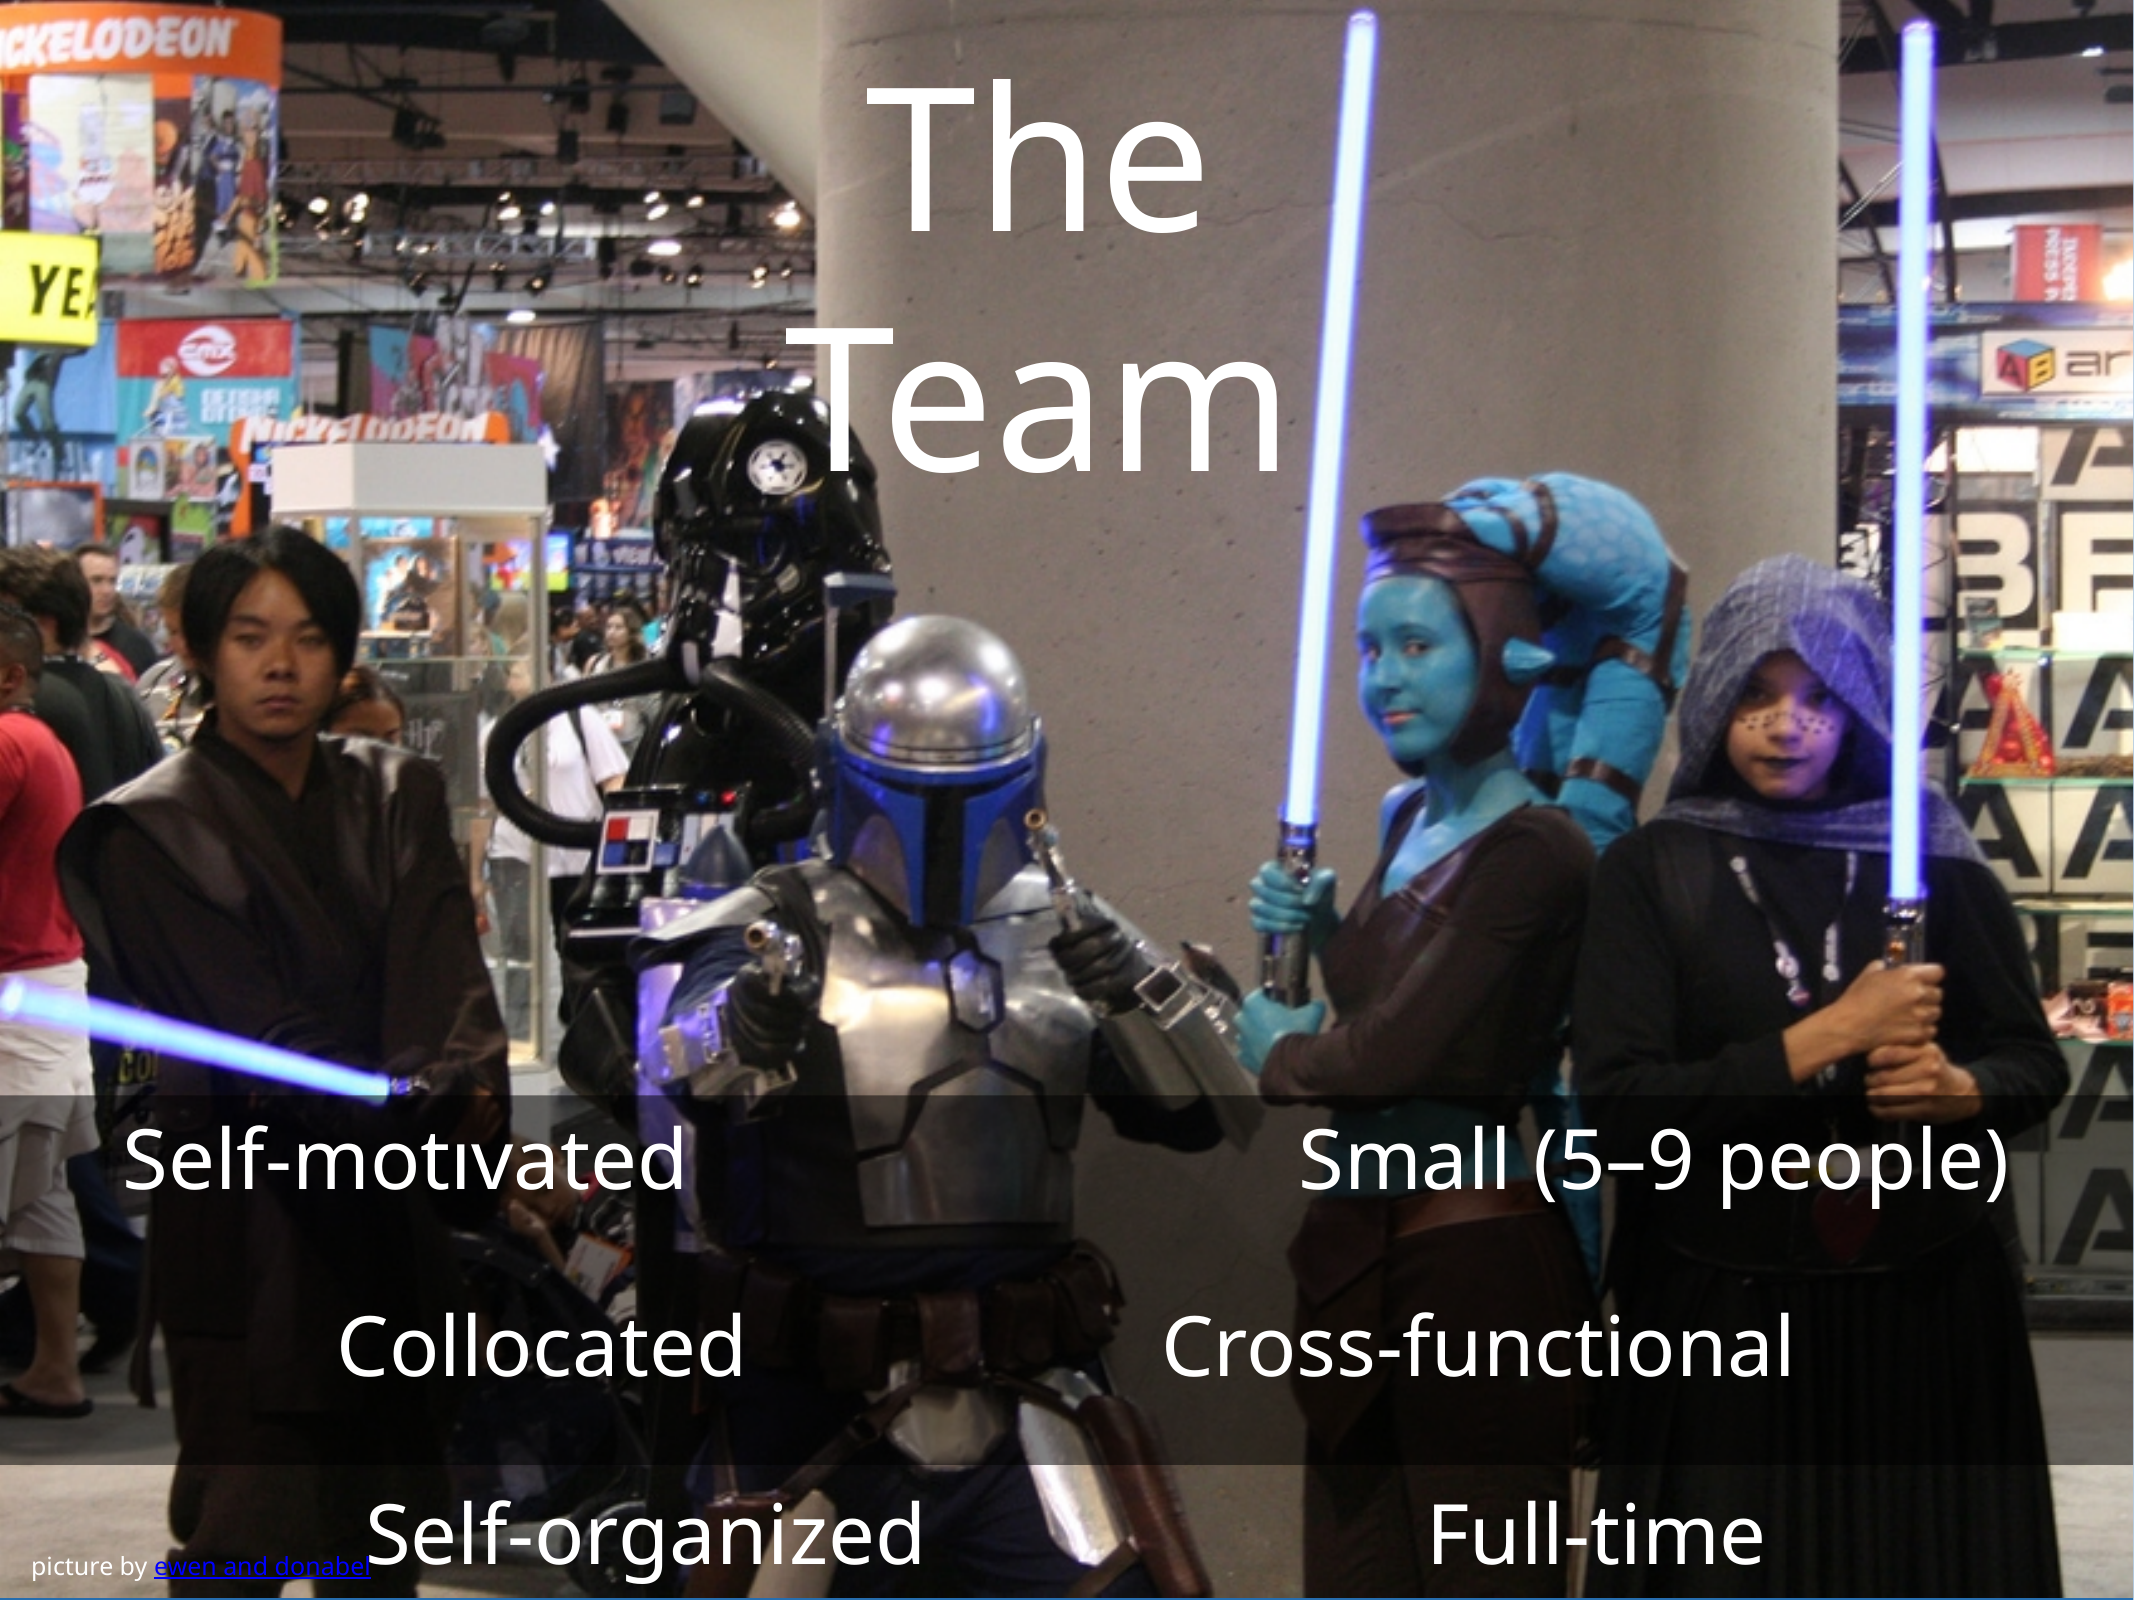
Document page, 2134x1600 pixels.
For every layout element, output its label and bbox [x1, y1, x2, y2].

list [0, 0, 2134, 1598]
